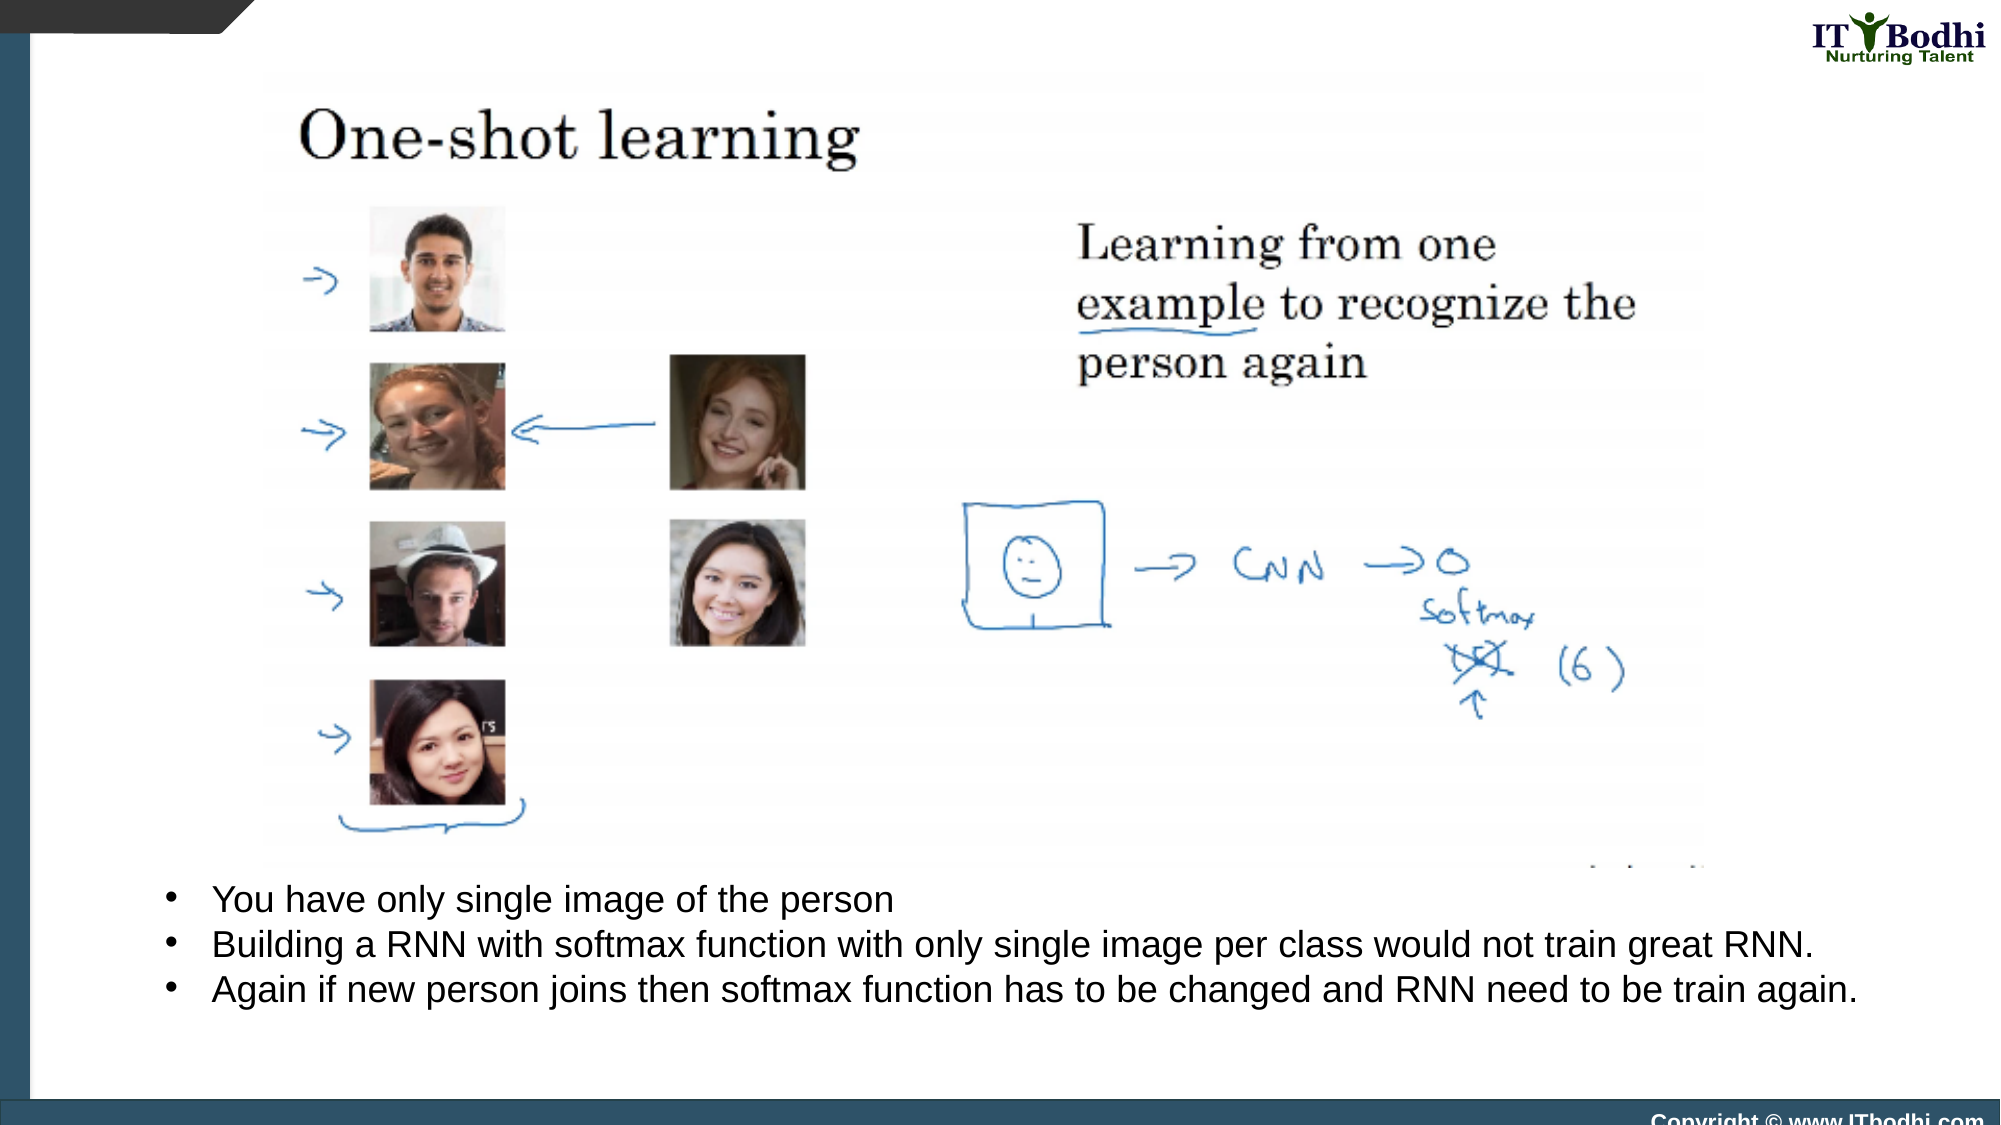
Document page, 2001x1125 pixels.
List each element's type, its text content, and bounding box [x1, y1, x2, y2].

text_box Copyright © www.ITbodhi.com [0, 1100, 2000, 1125]
picture [1806, 8, 1991, 71]
picture [262, 54, 1704, 868]
text_box You have only single image of the person Building a RNN with softmax function with only single image per class would not train great RNN. Again if new person joins then softmax function has to be changed and RNN need to be train again. [149, 867, 1888, 1017]
